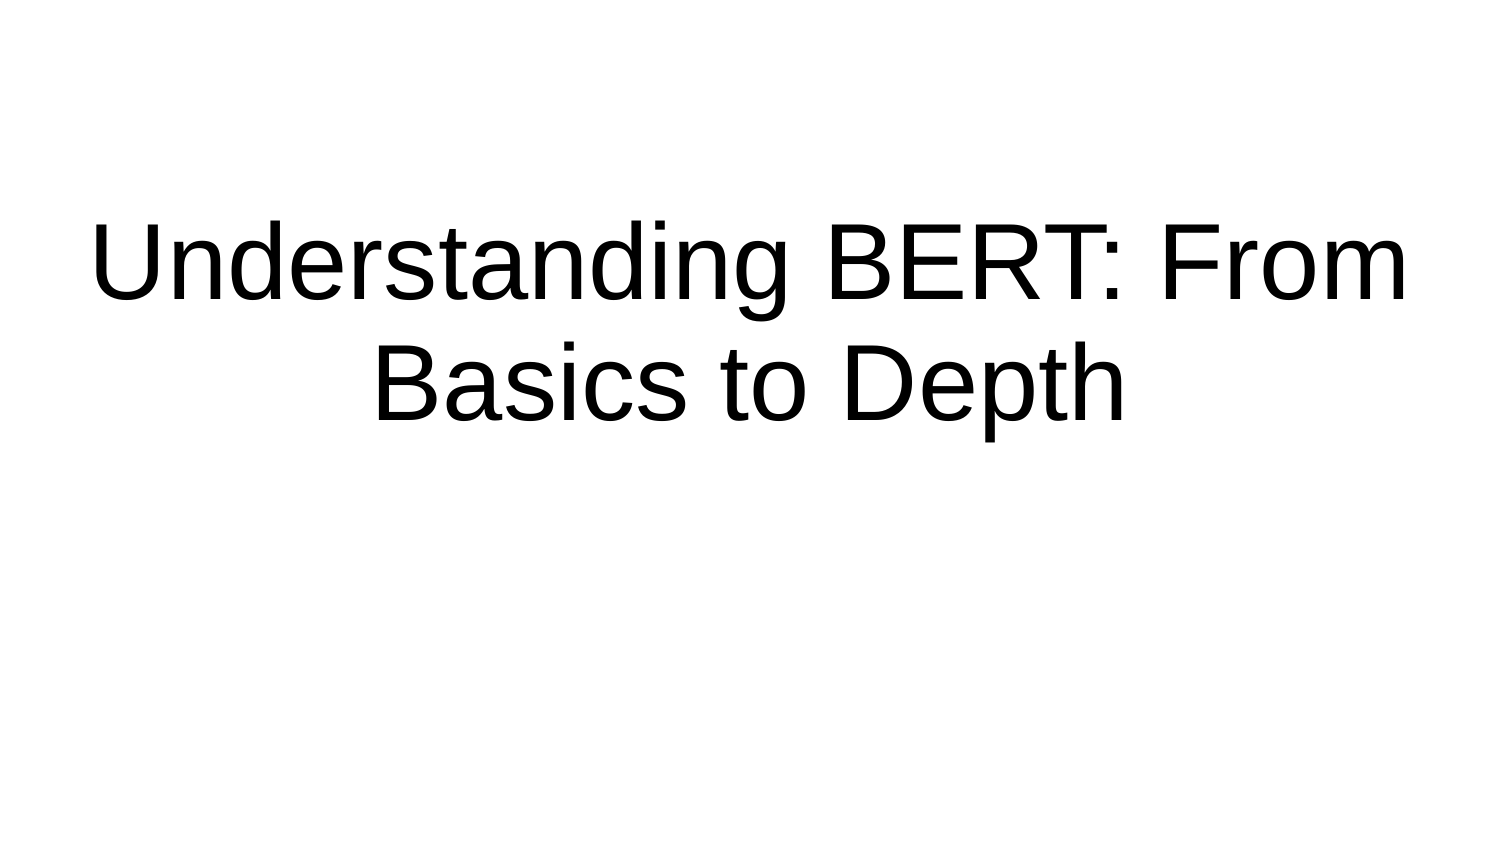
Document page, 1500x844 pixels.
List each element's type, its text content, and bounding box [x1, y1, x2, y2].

title Understanding BERT: From Basics to Depth [51, 122, 1449, 459]
